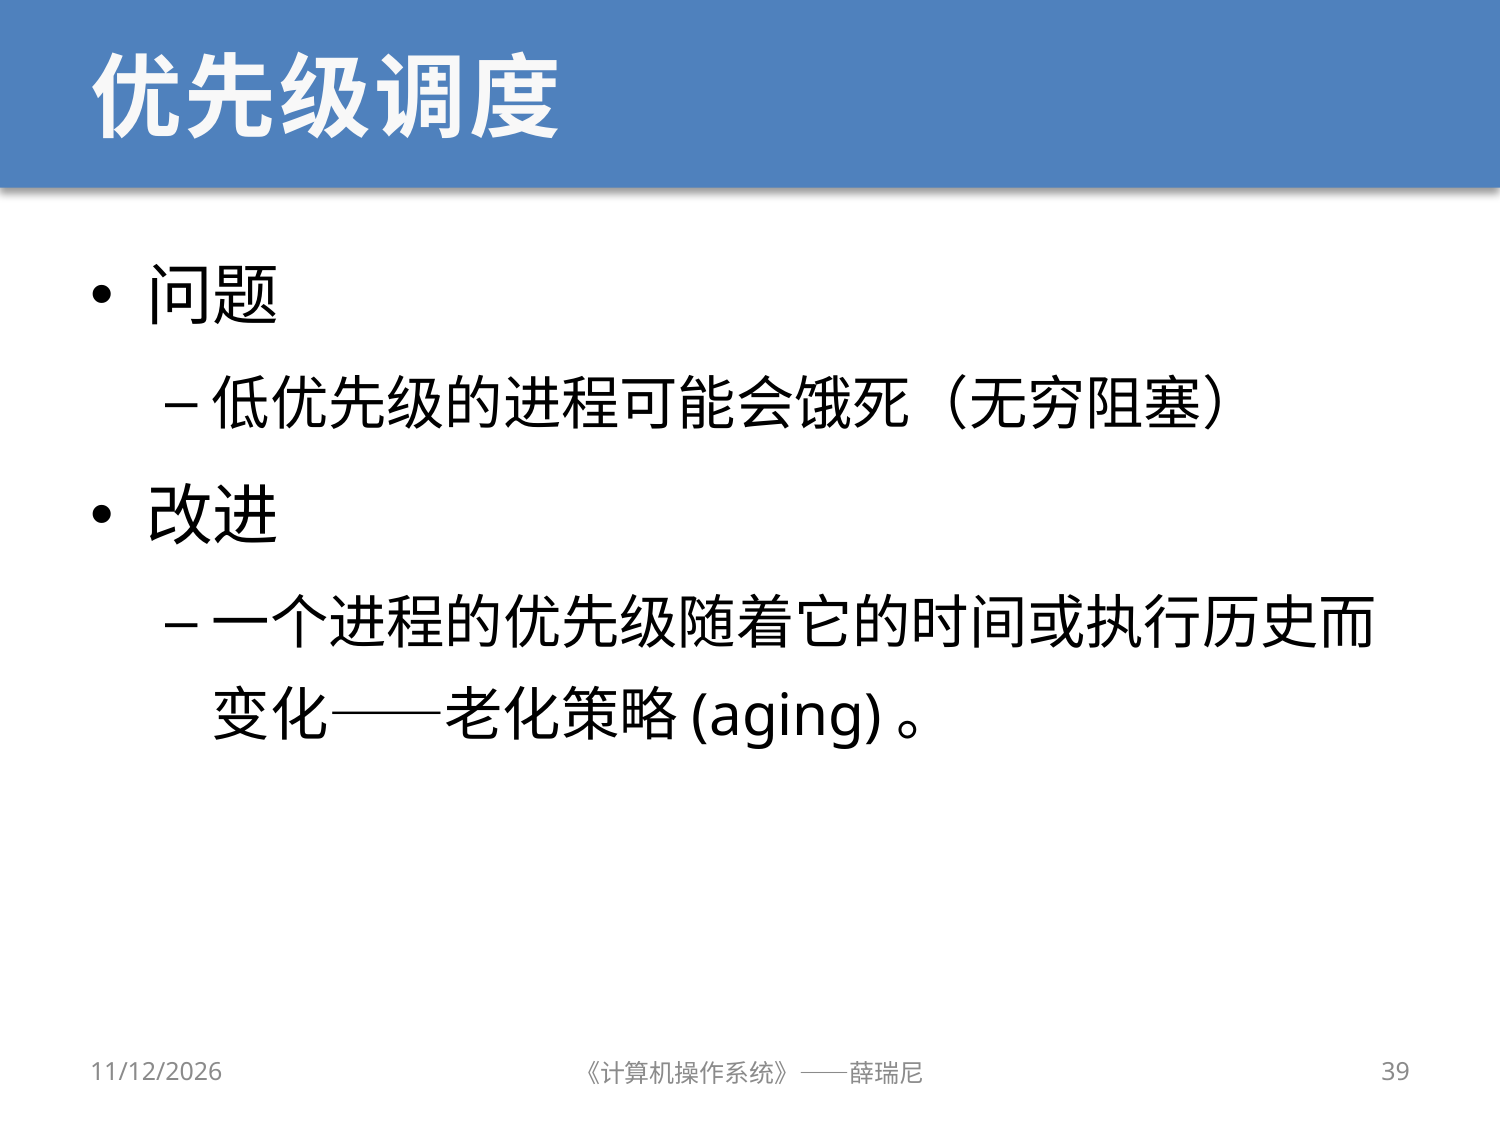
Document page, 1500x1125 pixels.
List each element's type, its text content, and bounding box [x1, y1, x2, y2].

slide_number 39 [1074, 1042, 1425, 1103]
title 优先级调度 [75, 0, 1425, 188]
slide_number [75, 1042, 425, 1103]
footer 《计算机操作系统》——薛瑞尼 [512, 1042, 988, 1103]
list 问题 低优先级的进程可能会饿死（无穷阻塞） 改进 一个进程的优先级随着它的时间或执行历史而变化——老化策略(aging)。 [75, 221, 1425, 1021]
